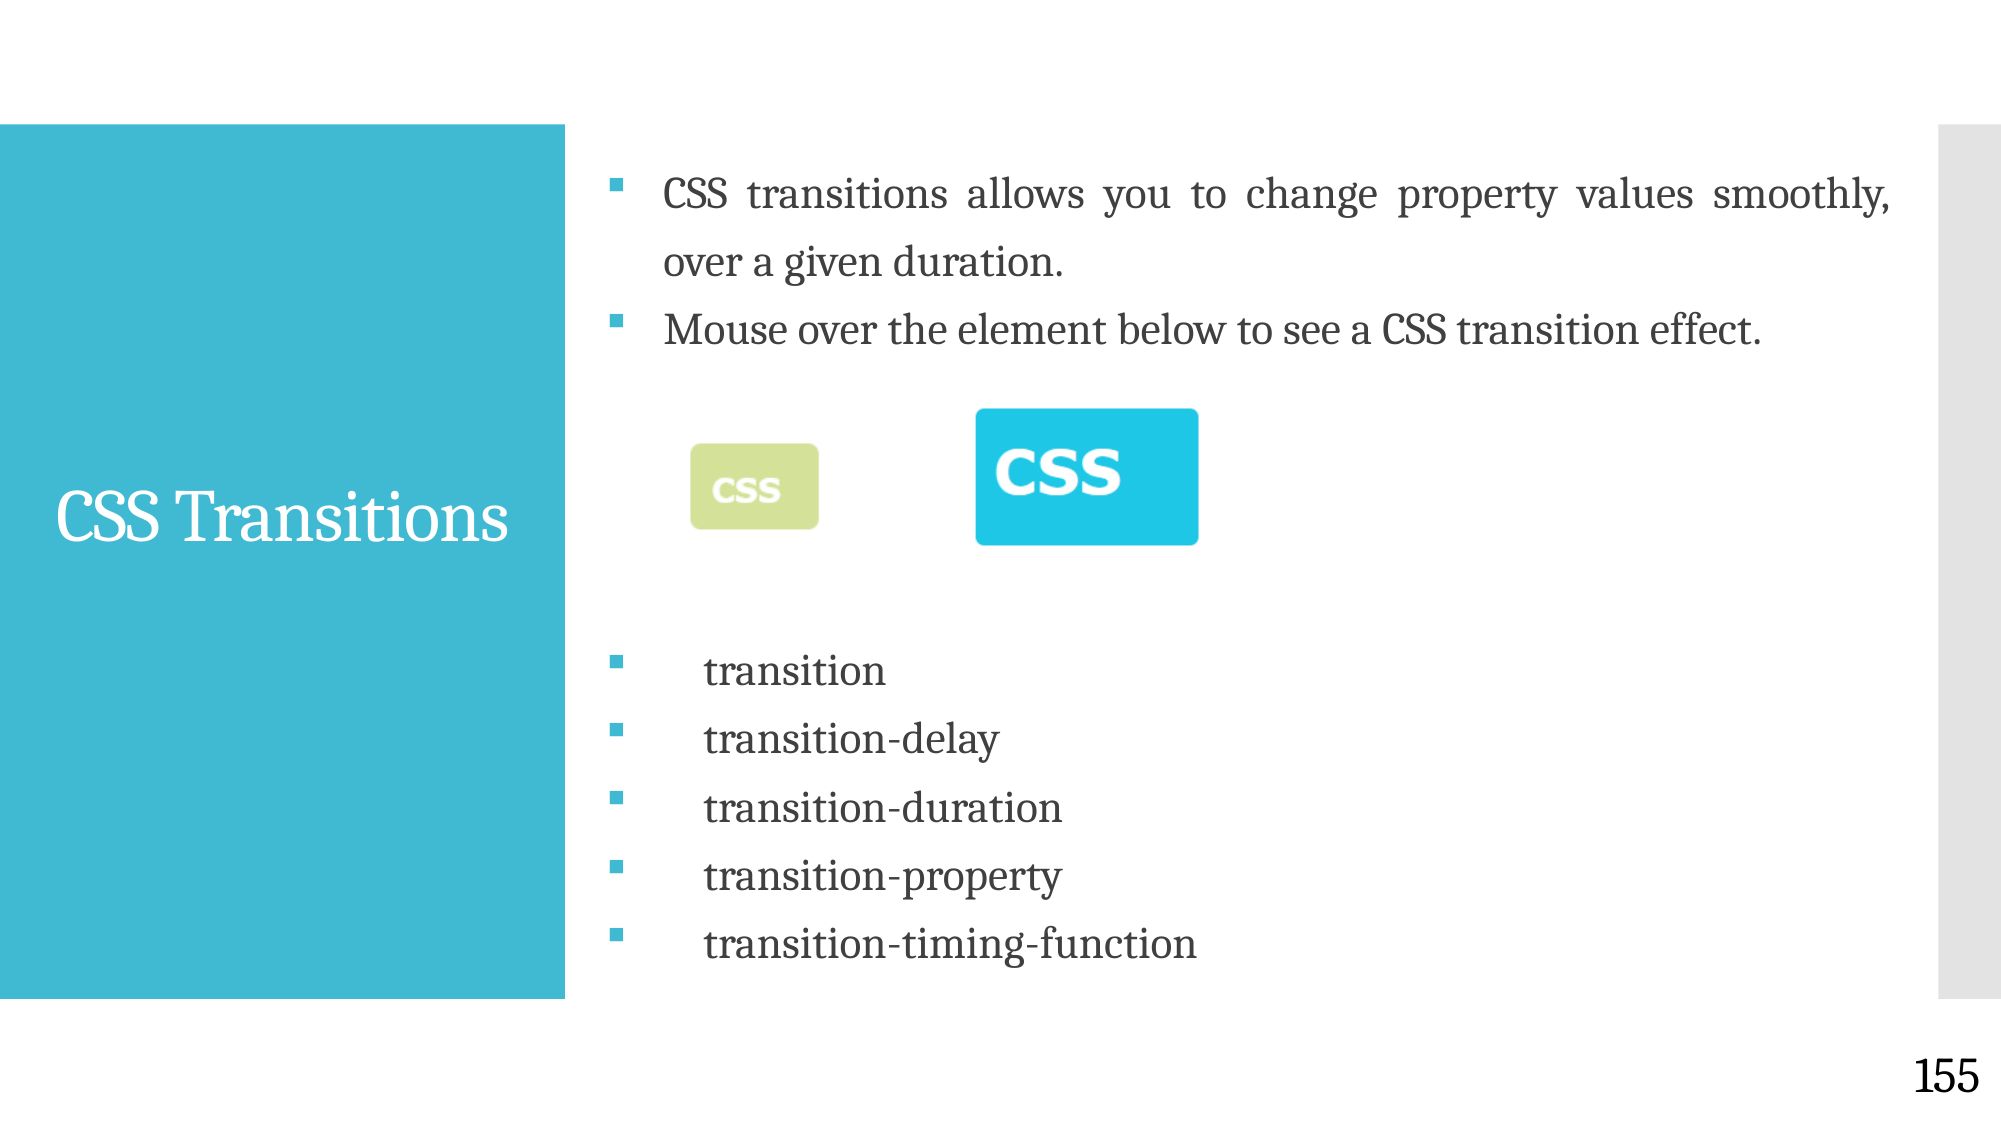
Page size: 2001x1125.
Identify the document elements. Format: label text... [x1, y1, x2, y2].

slide_number 155 [1744, 1042, 1996, 1103]
list CSS transitions allows you to change property values smoothly, over a given duration. Mouse over the element below to see a CSS transition effect. transition transition-delay transition-duration transition-property transition-timing-function [591, 141, 1906, 982]
picture [946, 381, 1270, 577]
picture [675, 402, 936, 562]
title CSS Transitions [41, 184, 525, 940]
